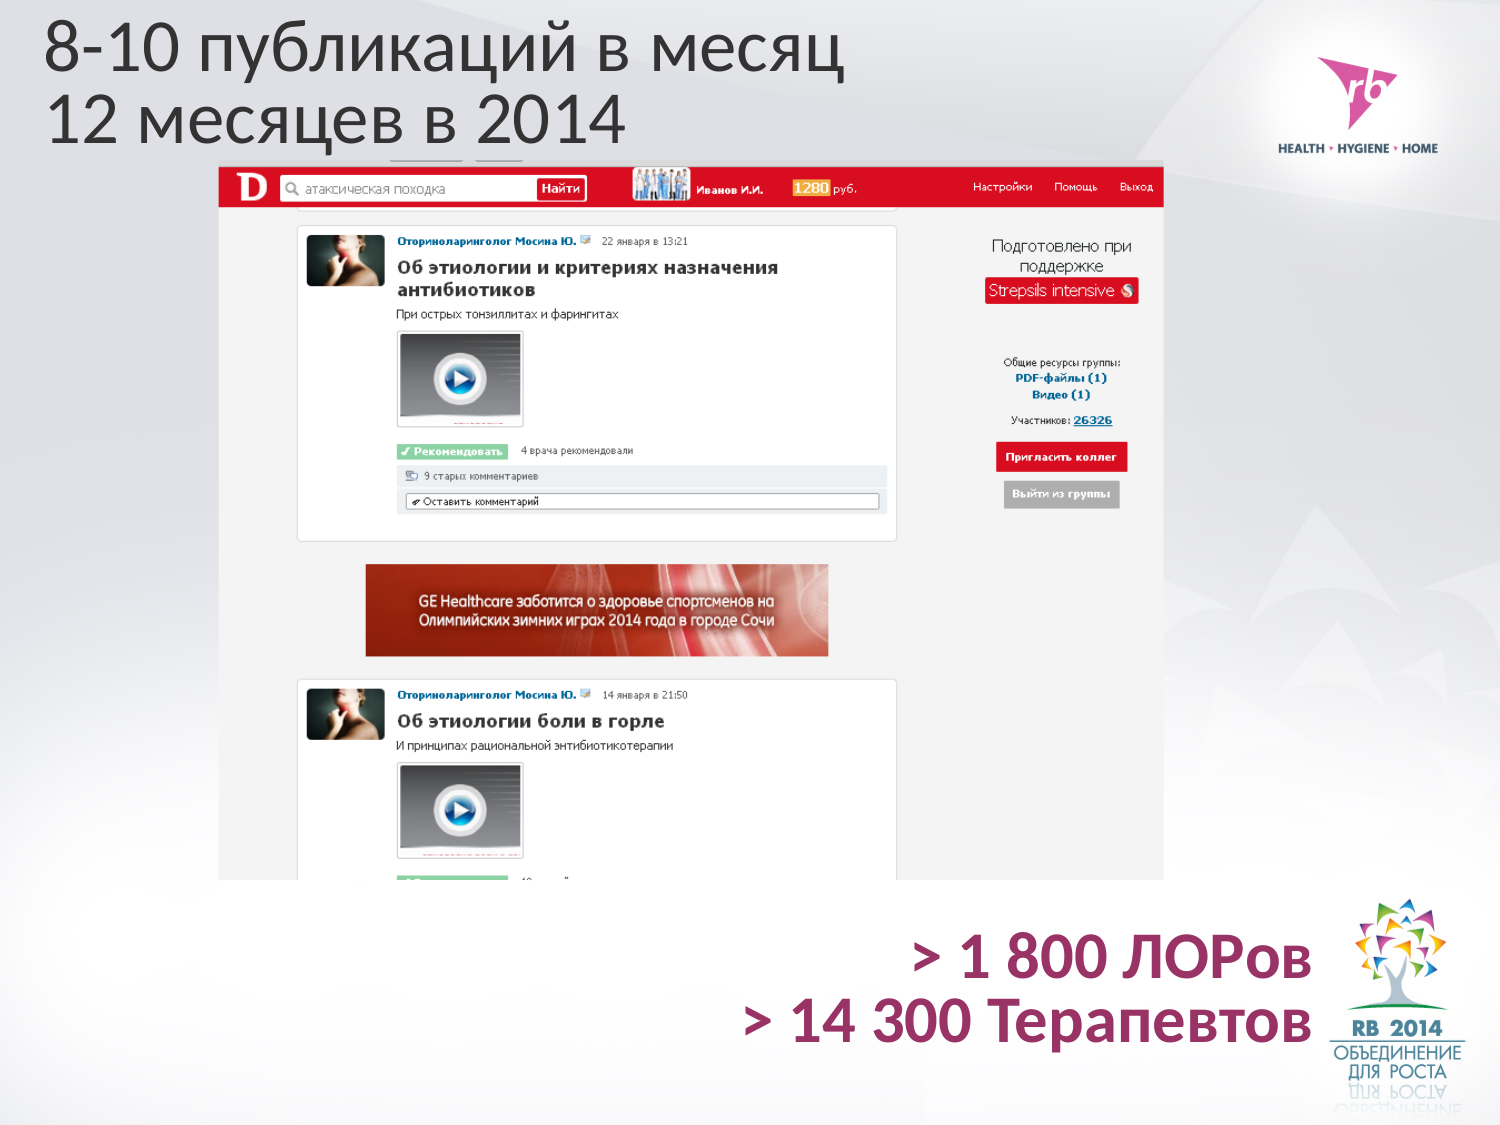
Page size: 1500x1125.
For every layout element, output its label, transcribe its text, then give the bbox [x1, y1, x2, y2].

picture [0, 0, 1500, 1125]
text_box > 1 800 ЛОРов > 14 300 Терапевтов [41, 928, 1329, 1055]
text_box 8-10 публикаций в месяц 12 месяцев в 2014 [29, 23, 1317, 149]
